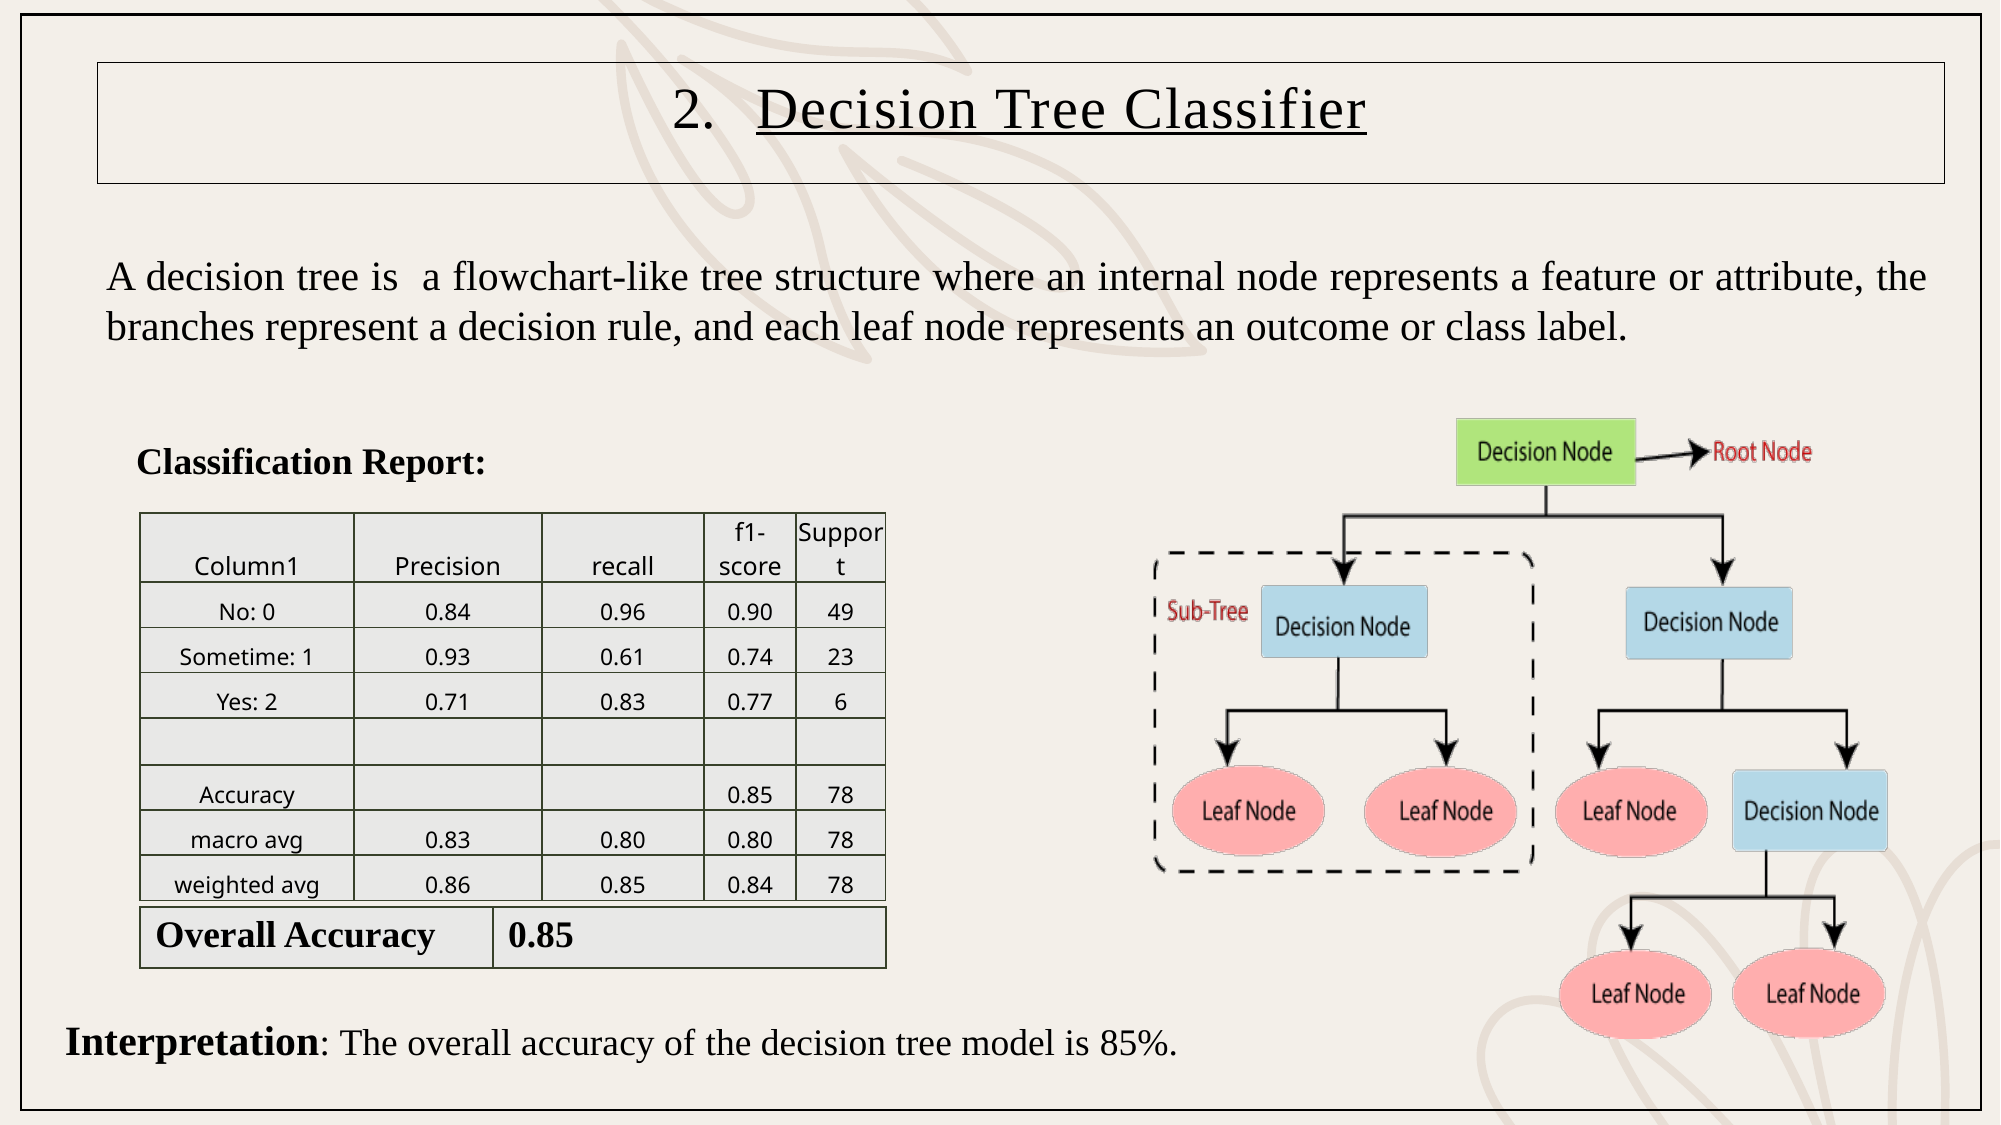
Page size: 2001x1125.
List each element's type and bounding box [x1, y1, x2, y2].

text_box [20, 13, 1982, 1111]
picture [1150, 414, 1894, 1040]
